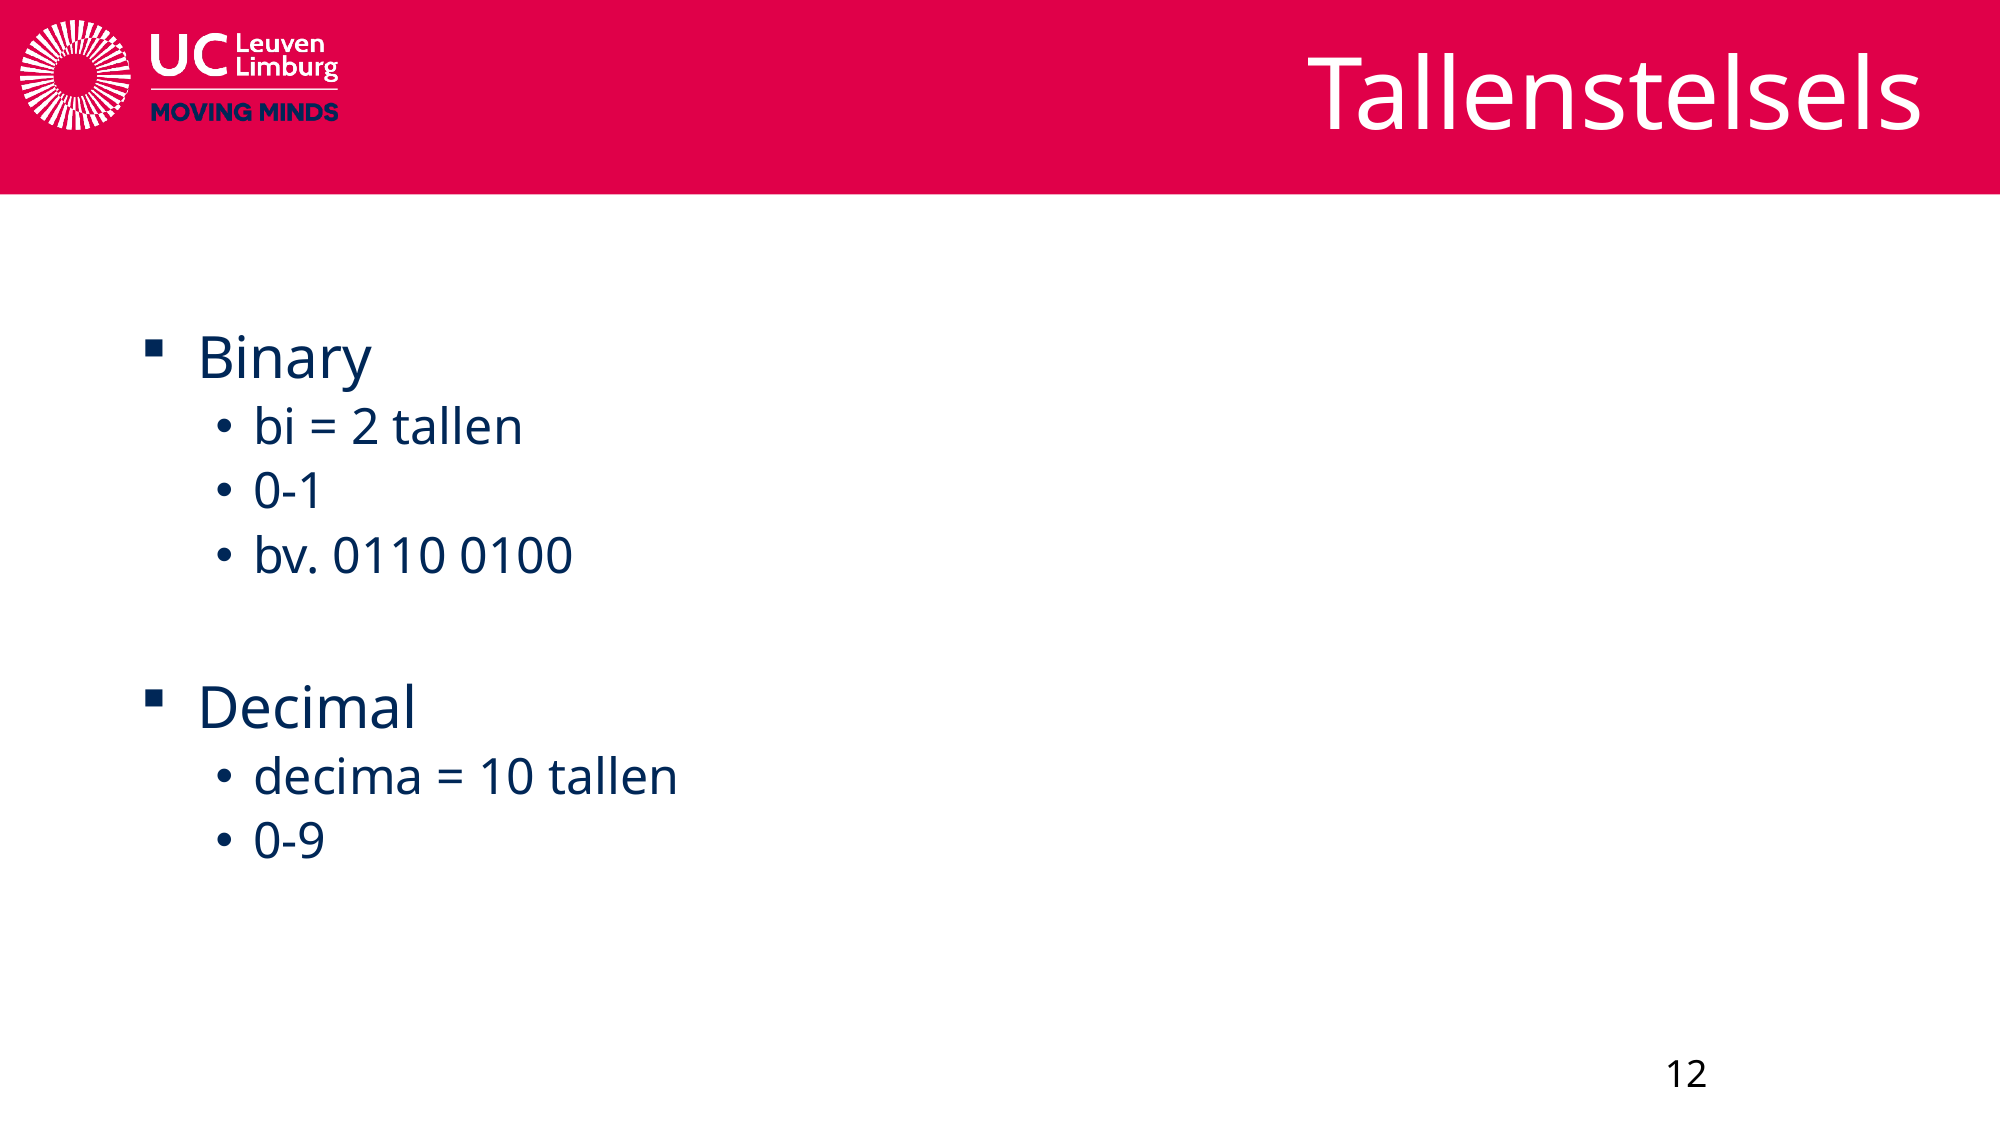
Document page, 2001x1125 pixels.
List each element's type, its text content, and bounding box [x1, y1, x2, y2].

slide_number 12 [1650, 1042, 2000, 1103]
list Binary bi = 2 tallen 0-1 bv. 0110 0100 Decimal decima = 10 tallen 0-9 [50, 240, 1940, 1078]
picture [20, 20, 338, 130]
title Tallenstelsels [358, 0, 1940, 195]
